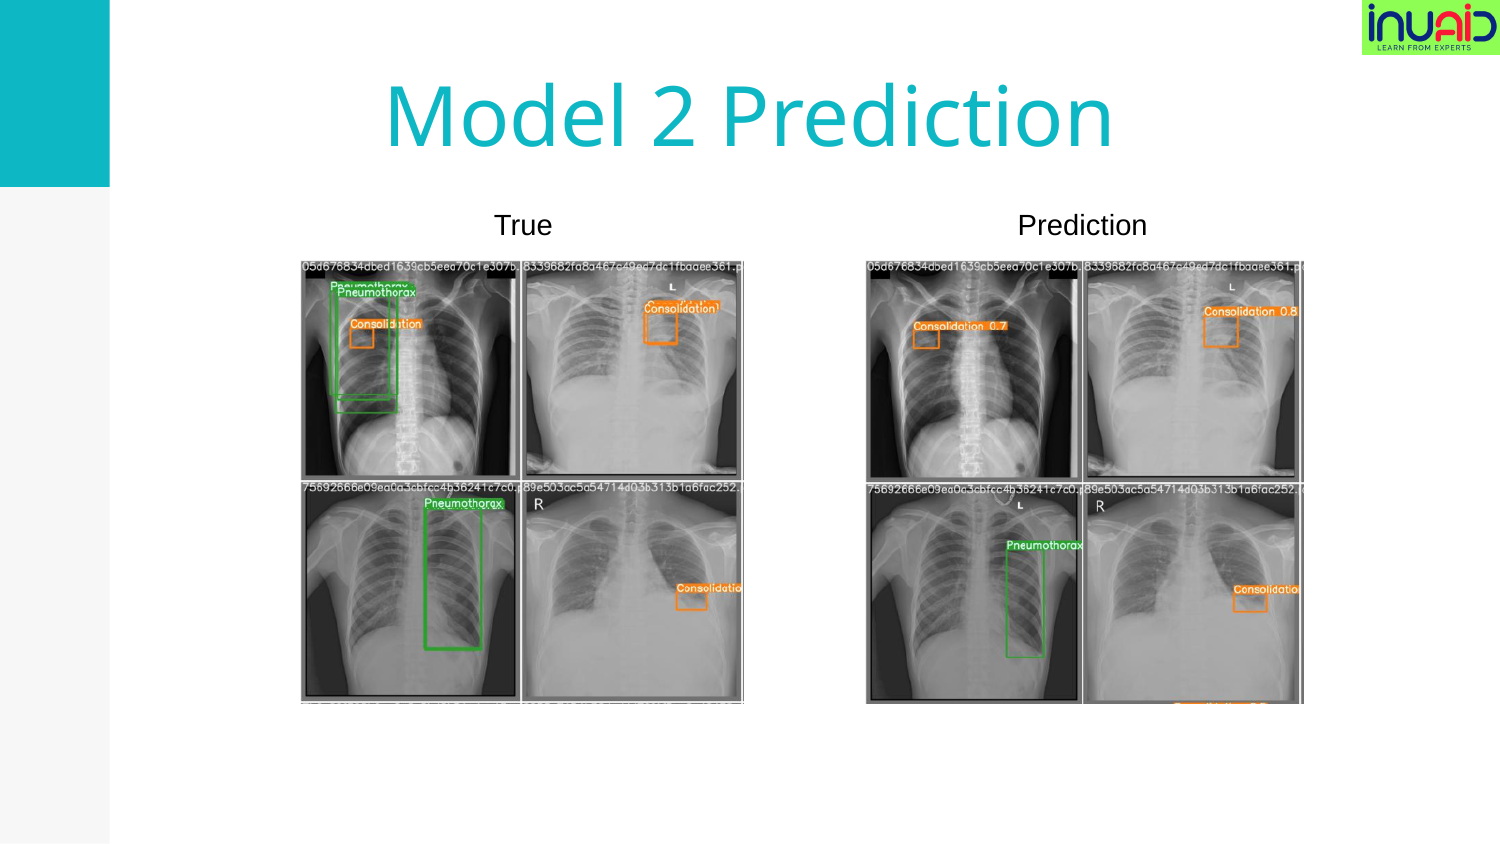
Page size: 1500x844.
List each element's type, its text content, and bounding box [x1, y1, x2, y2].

picture [1362, 0, 1500, 55]
title Model 2 Prediction [243, 56, 1257, 170]
picture [299, 259, 744, 705]
table_cell [803, 255, 1363, 823]
table_header Prediction [803, 196, 1363, 255]
picture [861, 259, 1305, 705]
table_cell [244, 255, 803, 823]
table_header True [244, 196, 803, 255]
